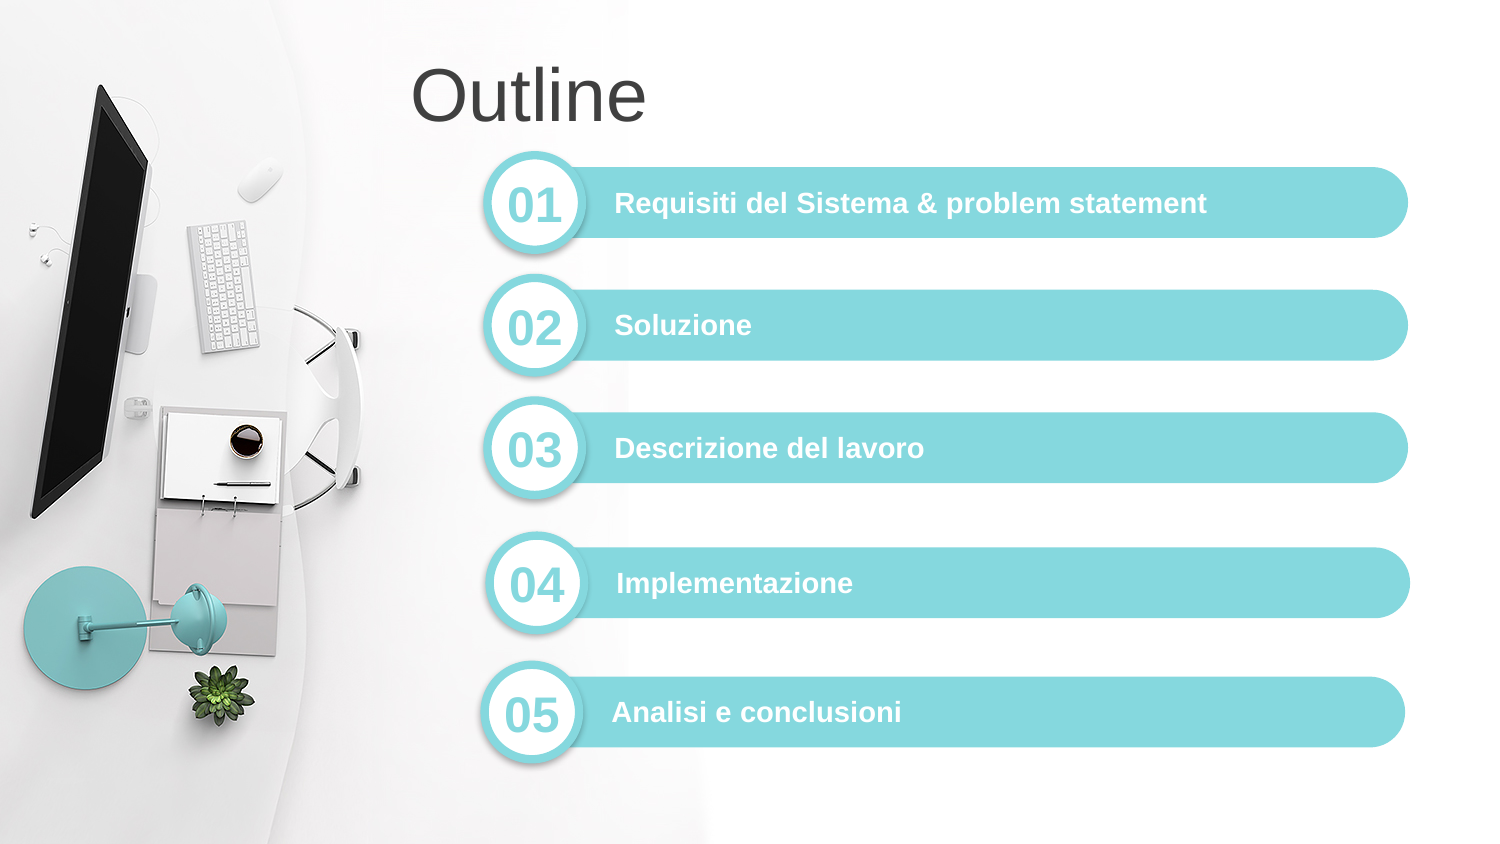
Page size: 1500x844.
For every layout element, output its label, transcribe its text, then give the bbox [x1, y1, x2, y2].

text_box Outline [395, 43, 1500, 139]
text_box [487, 400, 1409, 496]
picture [0, 0, 1500, 844]
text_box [484, 664, 1406, 760]
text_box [487, 277, 1409, 373]
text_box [487, 154, 1409, 250]
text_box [489, 535, 1411, 631]
